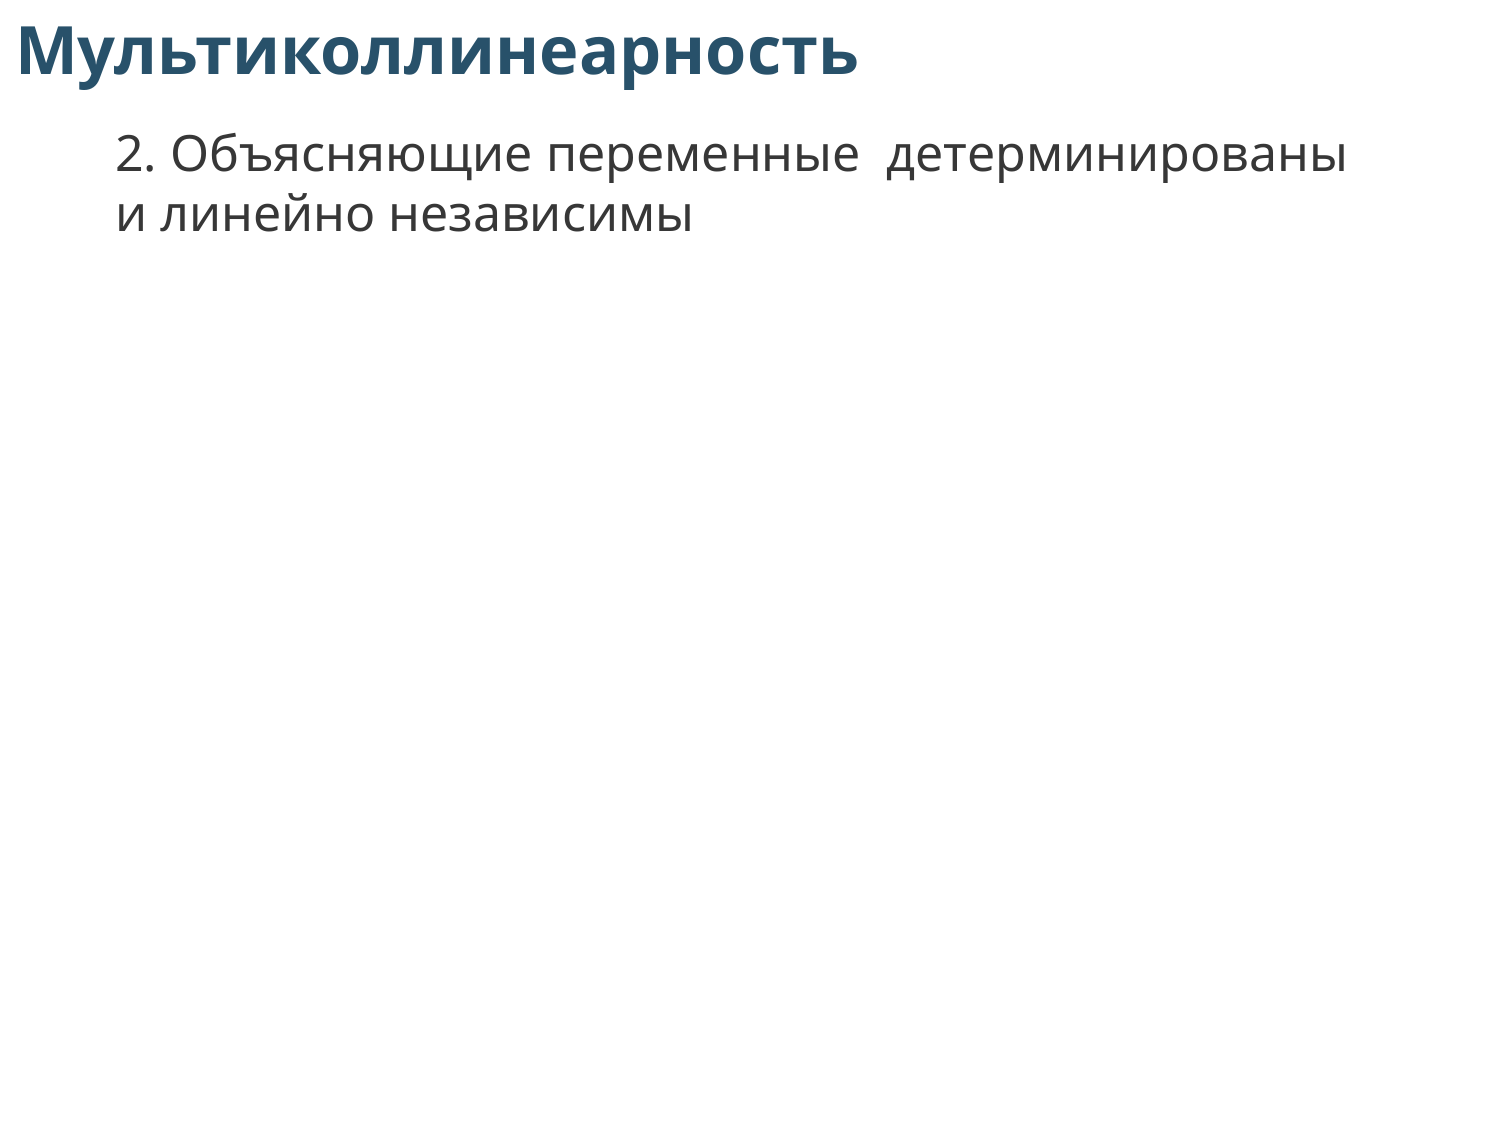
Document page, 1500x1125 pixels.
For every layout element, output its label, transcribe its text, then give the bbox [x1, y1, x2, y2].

text_box Мультиколлинеарность [0, 0, 1500, 96]
